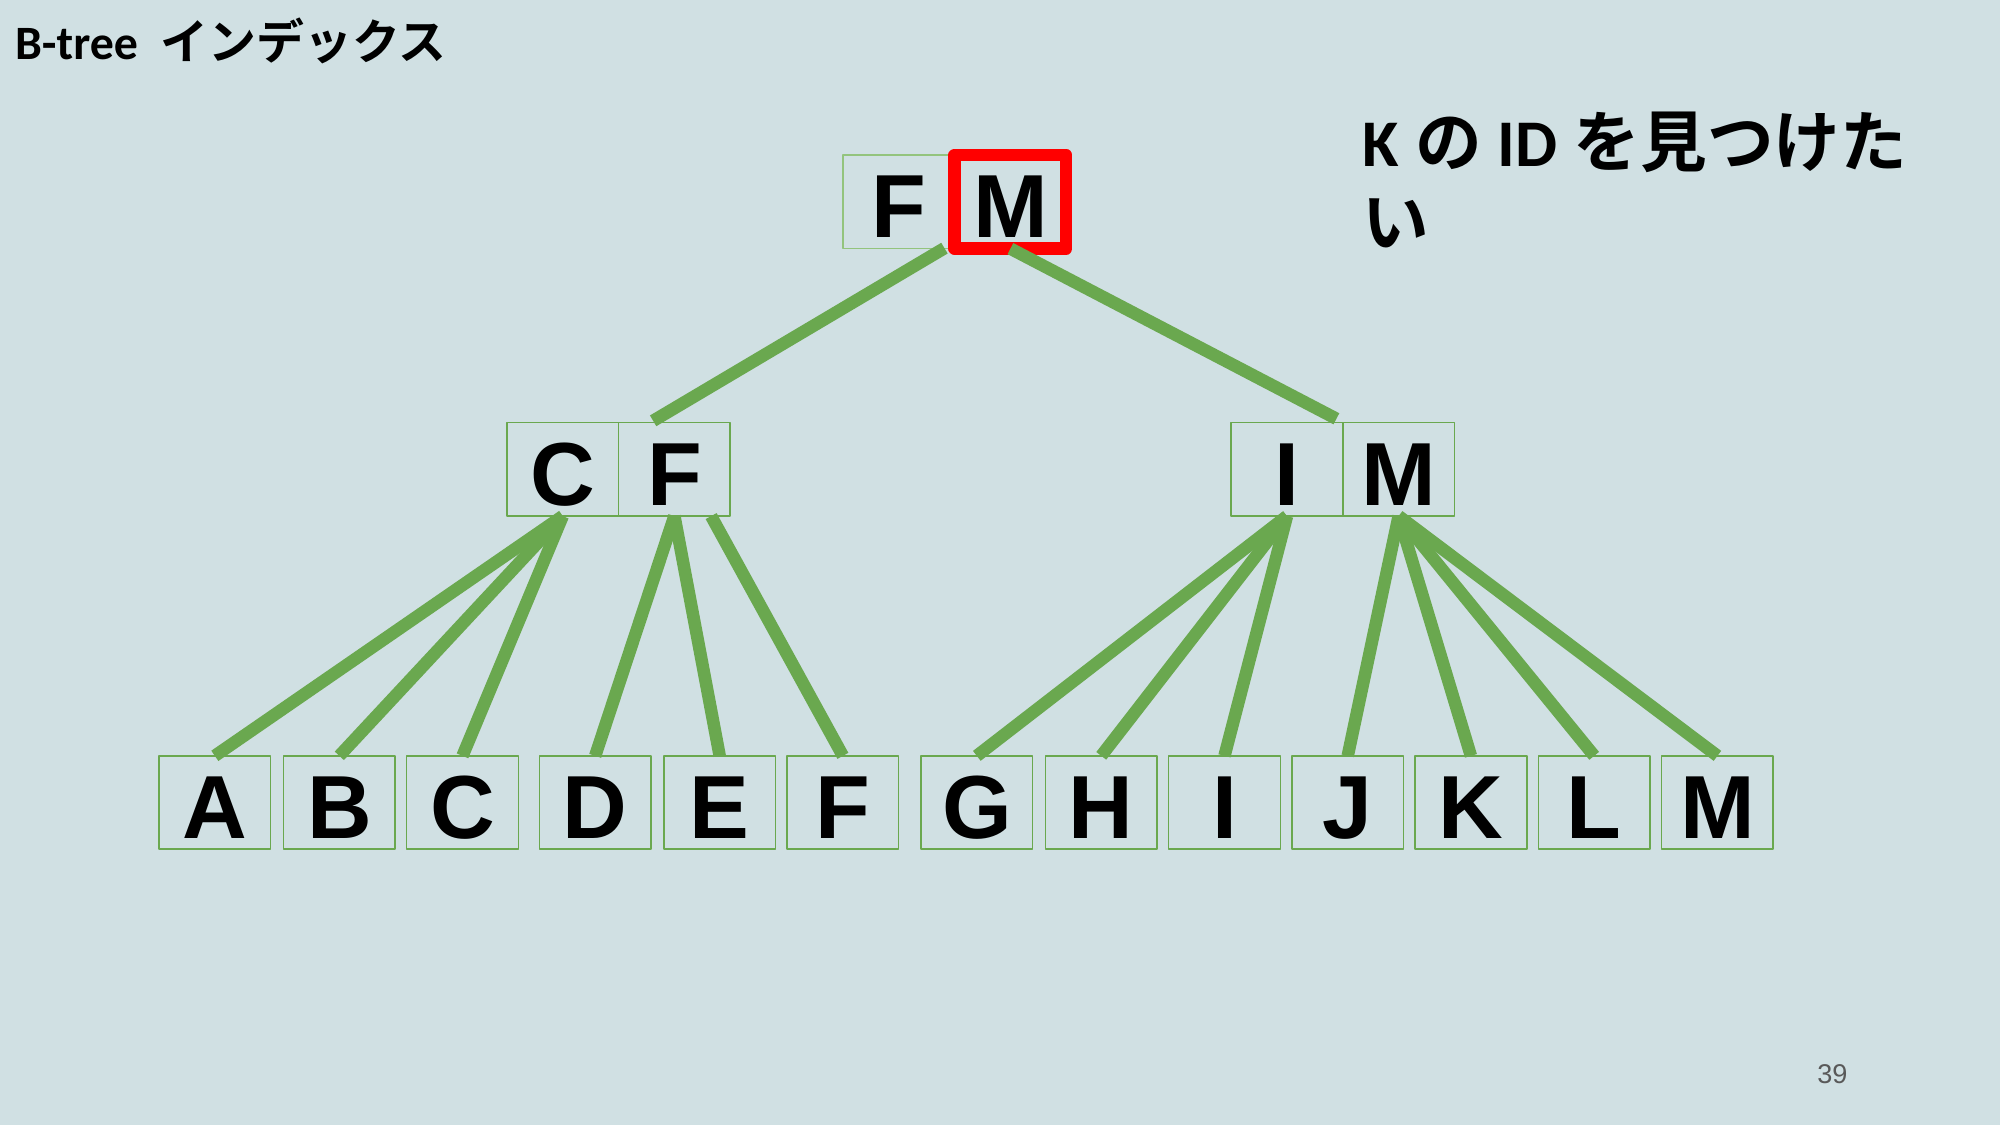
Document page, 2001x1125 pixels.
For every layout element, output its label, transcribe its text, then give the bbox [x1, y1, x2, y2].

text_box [976, 515, 1288, 756]
text_box L [1538, 764, 1651, 850]
text_box M [1342, 422, 1455, 517]
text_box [1347, 515, 1397, 756]
text_box I [1168, 764, 1281, 850]
text_box B [283, 764, 396, 850]
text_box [1398, 515, 1472, 756]
text_box M [1661, 755, 1774, 850]
text_box D [539, 755, 652, 850]
text_box E [663, 764, 776, 850]
text_box C [506, 422, 618, 517]
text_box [721, 515, 844, 756]
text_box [214, 515, 564, 756]
slide_number ‹#› [1412, 1042, 1863, 1103]
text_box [1595, 515, 1718, 756]
text_box F [787, 755, 899, 850]
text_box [675, 515, 720, 756]
text_box M [954, 155, 1067, 249]
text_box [595, 515, 675, 756]
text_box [1472, 515, 1595, 756]
text_box F [618, 422, 731, 514]
text_box G [921, 755, 1033, 850]
text_box J [1291, 755, 1404, 850]
text_box A [159, 755, 271, 850]
text_box I [1231, 422, 1342, 517]
text_box H [1045, 764, 1158, 850]
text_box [652, 247, 945, 422]
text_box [1010, 248, 1337, 419]
text_box KのIDを見つけたい [1347, 85, 1976, 291]
text_box C [406, 764, 519, 850]
text_box F [842, 155, 954, 249]
text_box K [1415, 764, 1527, 850]
text_box B-tree インデックス [0, 0, 725, 85]
